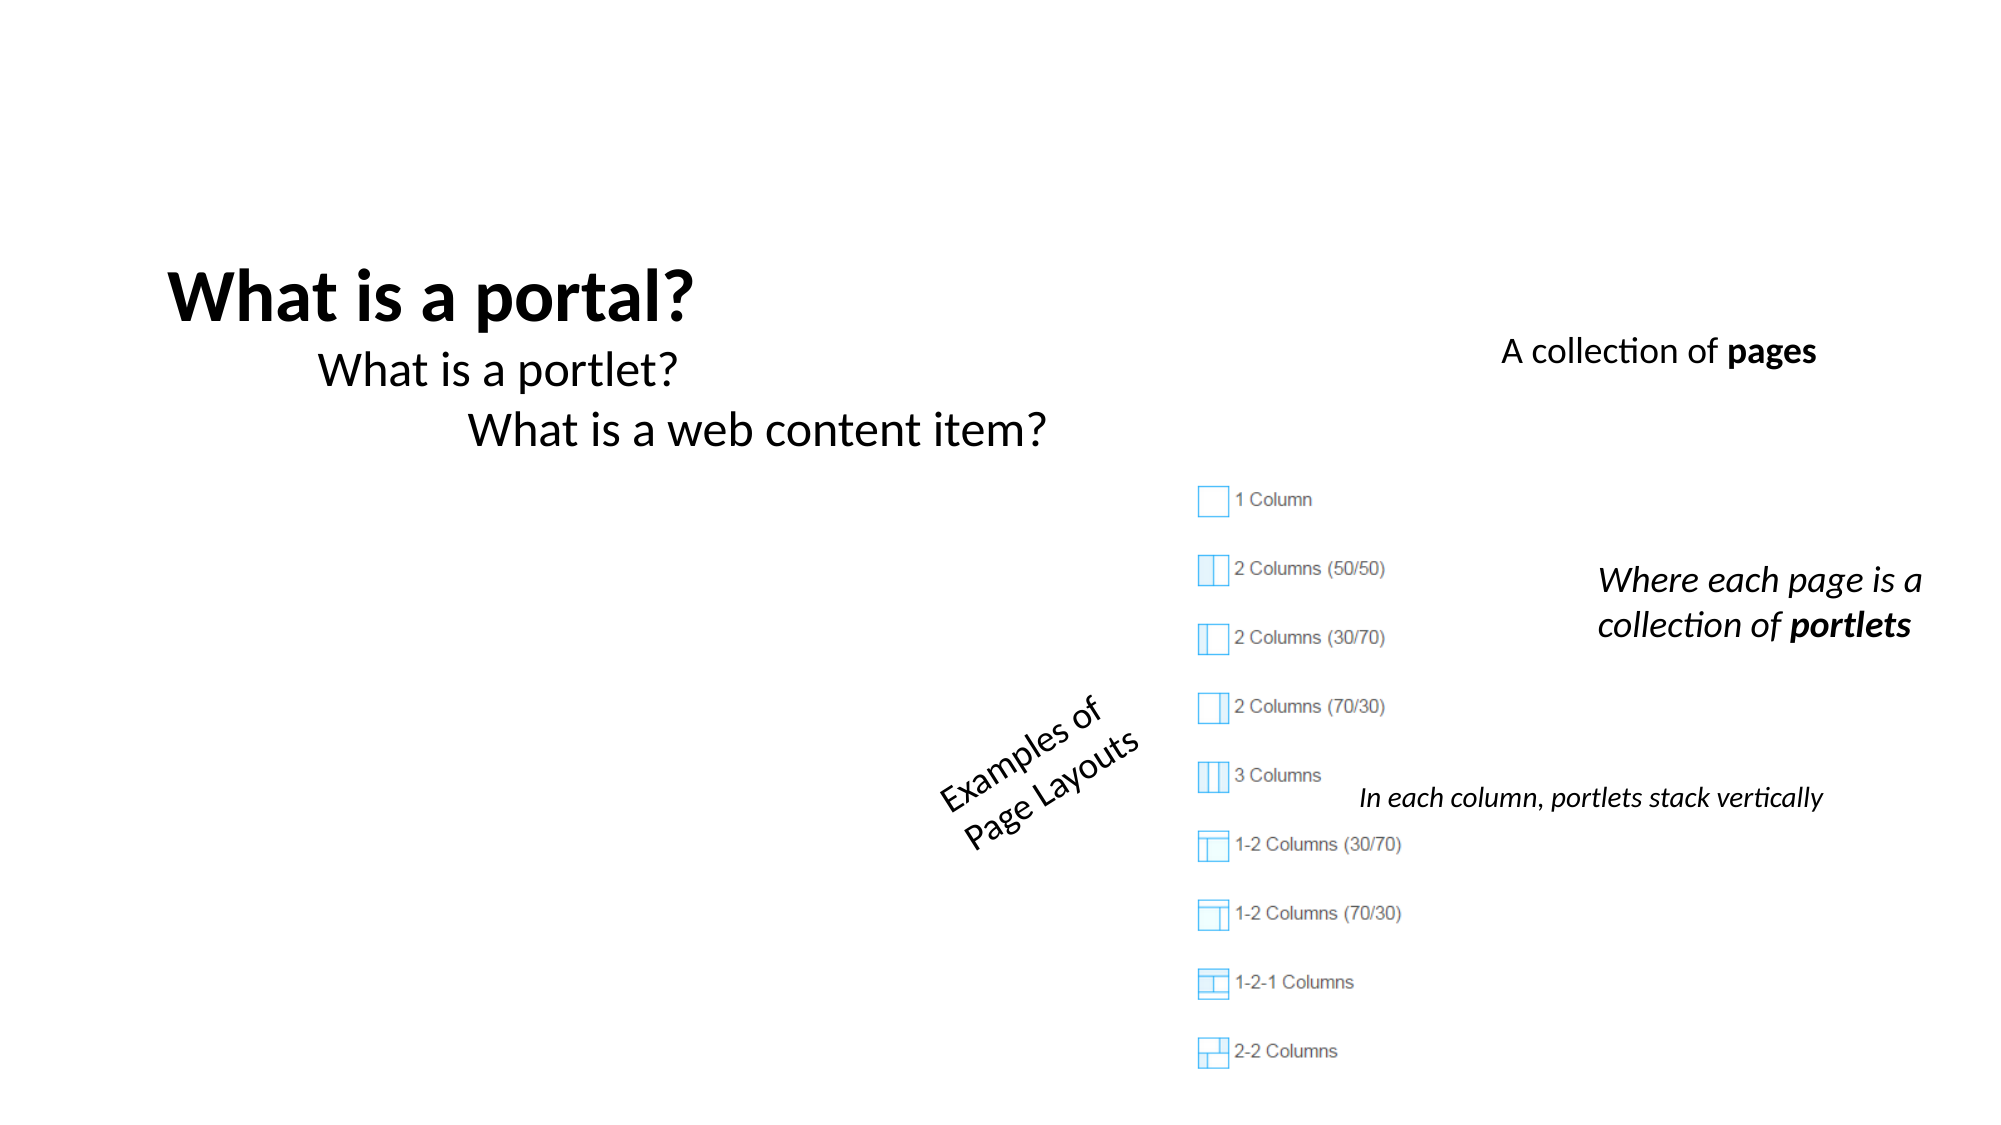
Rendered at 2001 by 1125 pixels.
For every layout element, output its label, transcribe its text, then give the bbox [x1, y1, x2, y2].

picture [1188, 476, 1429, 1099]
text_box Where each page is a collection of portlets [1583, 547, 1970, 698]
text_box Examples of Page Layouts [913, 653, 1183, 911]
text_box In each column, portlets stack vertically [1433, 771, 1842, 857]
text_box What is a portal? What is a portlet? What is a web content item? [152, 238, 1429, 641]
text_box A collection of pages [1486, 319, 1873, 424]
